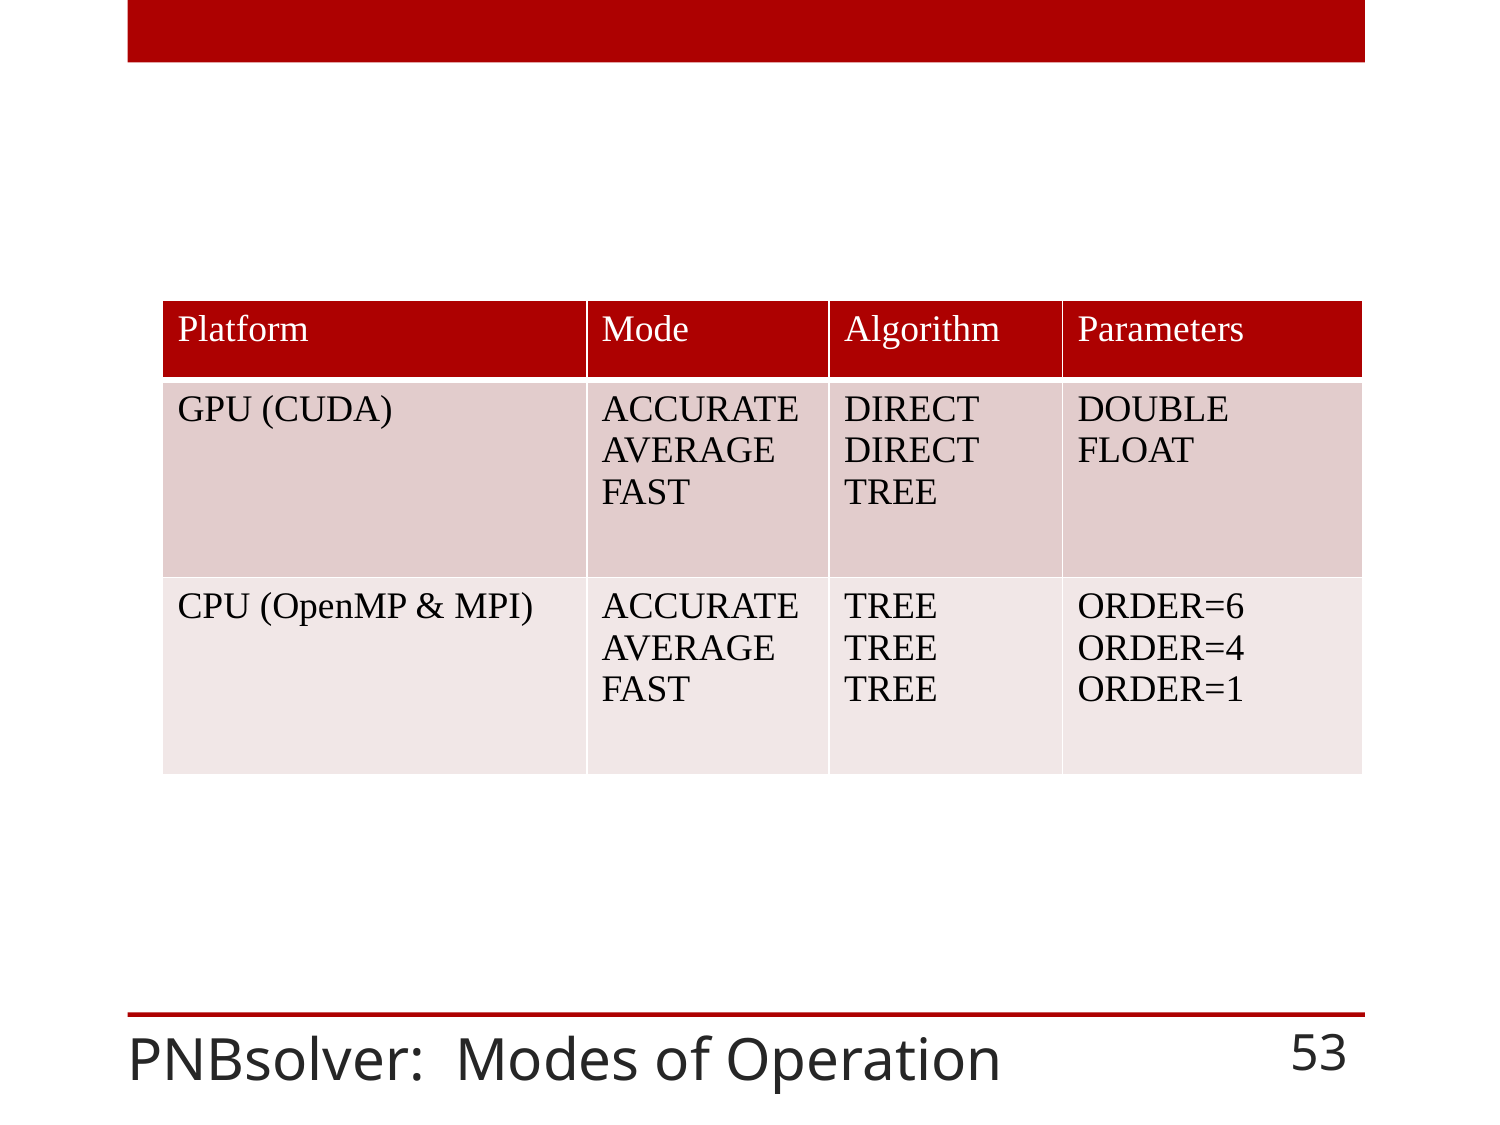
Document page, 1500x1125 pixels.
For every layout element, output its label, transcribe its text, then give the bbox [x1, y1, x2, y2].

table_cell CPU (OpenMP & MPI) [163, 578, 586, 774]
table_cell ACCURATE AVERAGE FAST [588, 383, 828, 577]
table_header Algorithm [830, 301, 1062, 377]
table_cell ORDER=6 ORDER=4 ORDER=1 [1063, 578, 1362, 774]
slide_number 53 [1237, 1025, 1363, 1085]
table_cell DOUBLE FLOAT [1063, 383, 1362, 577]
table_header Platform [163, 301, 586, 377]
table_header Mode [588, 301, 828, 377]
table_cell DIRECT DIRECT TREE [830, 383, 1062, 577]
table_cell TREE TREE TREE [830, 578, 1062, 774]
table_cell GPU (CUDA) [163, 383, 586, 577]
title PNBsolver: Modes of Operation [112, 1017, 1225, 1100]
table_header Parameters [1063, 301, 1362, 377]
table_cell ACCURATE AVERAGE FAST [588, 578, 828, 774]
